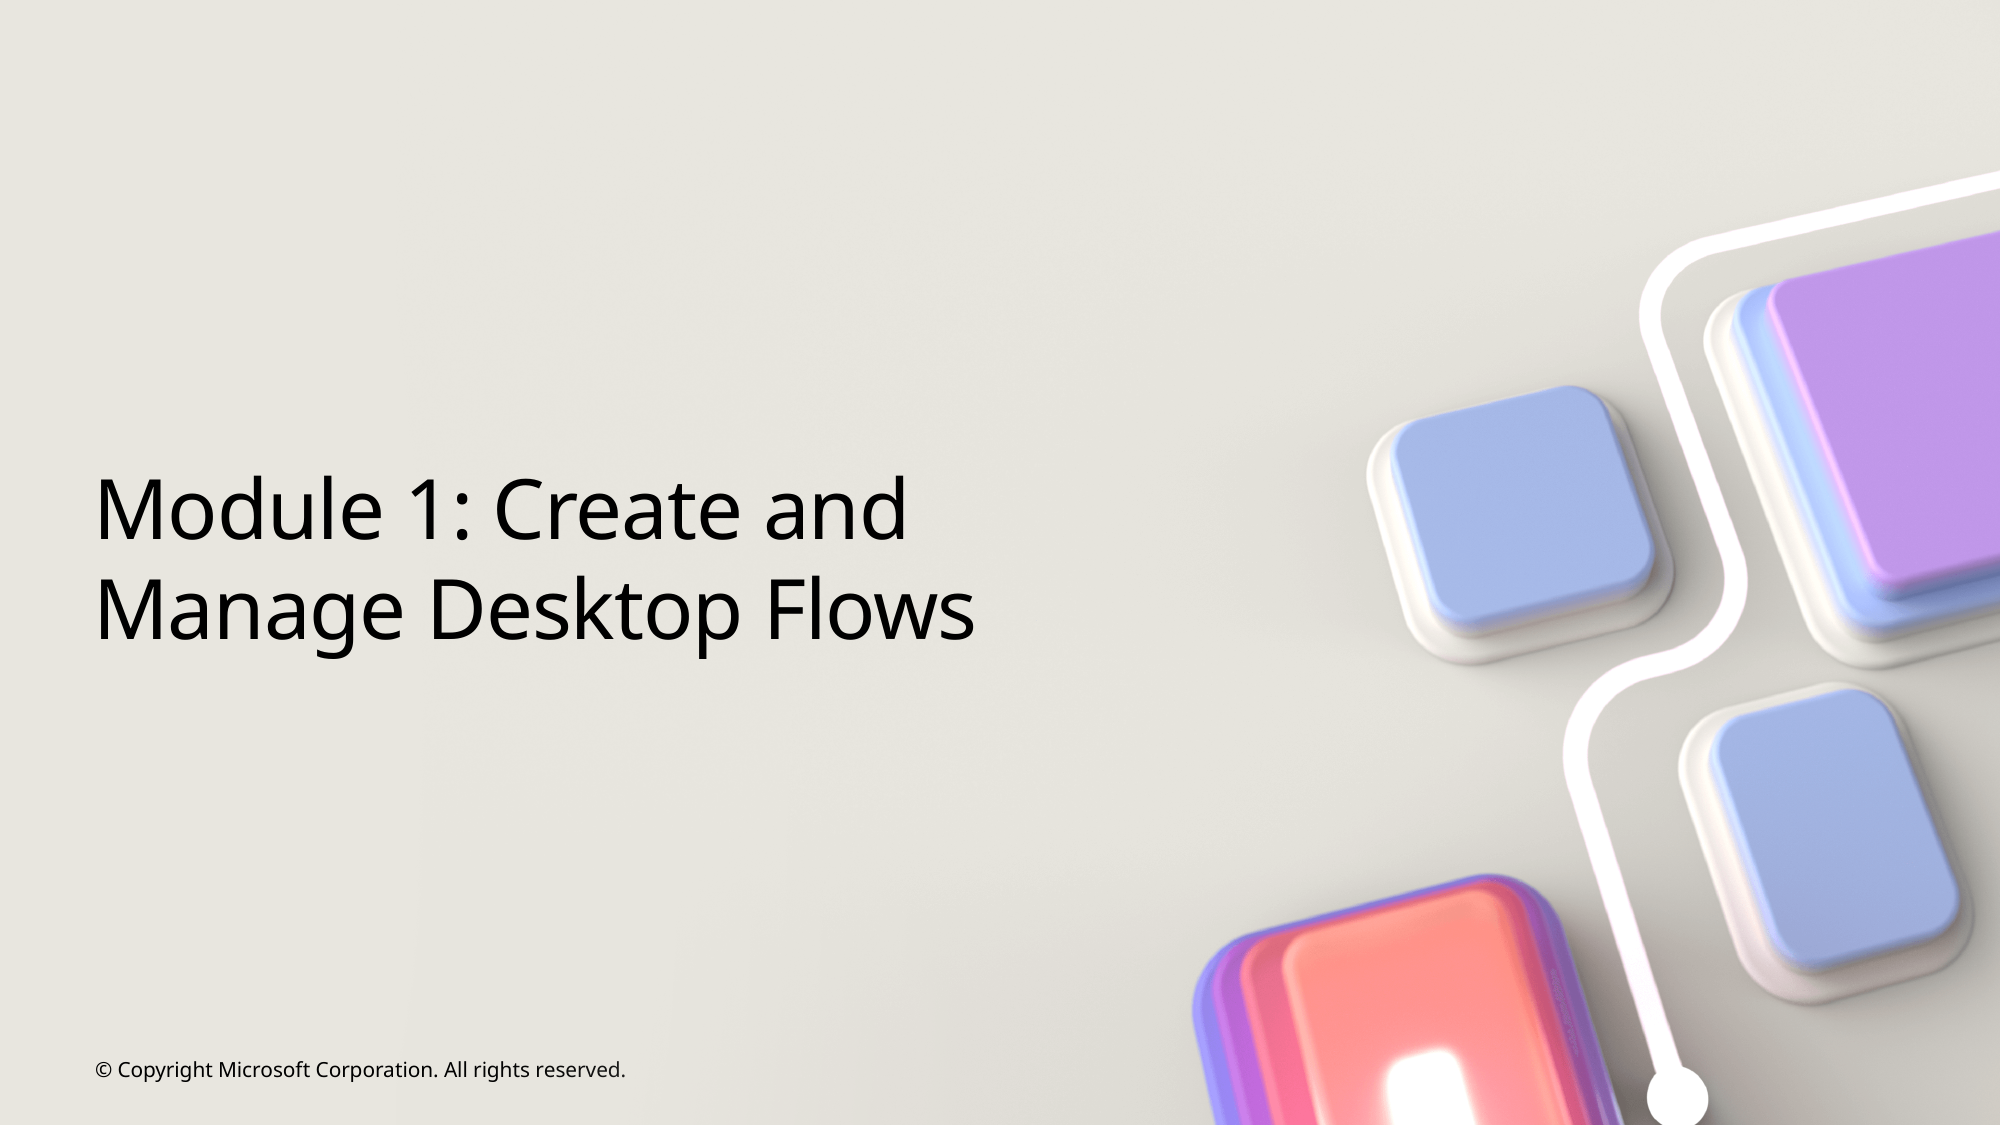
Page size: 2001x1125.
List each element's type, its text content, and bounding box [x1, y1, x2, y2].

title Module 1: Create and Manage Desktop Flows [93, 454, 1135, 657]
picture [396, 0, 2000, 1125]
